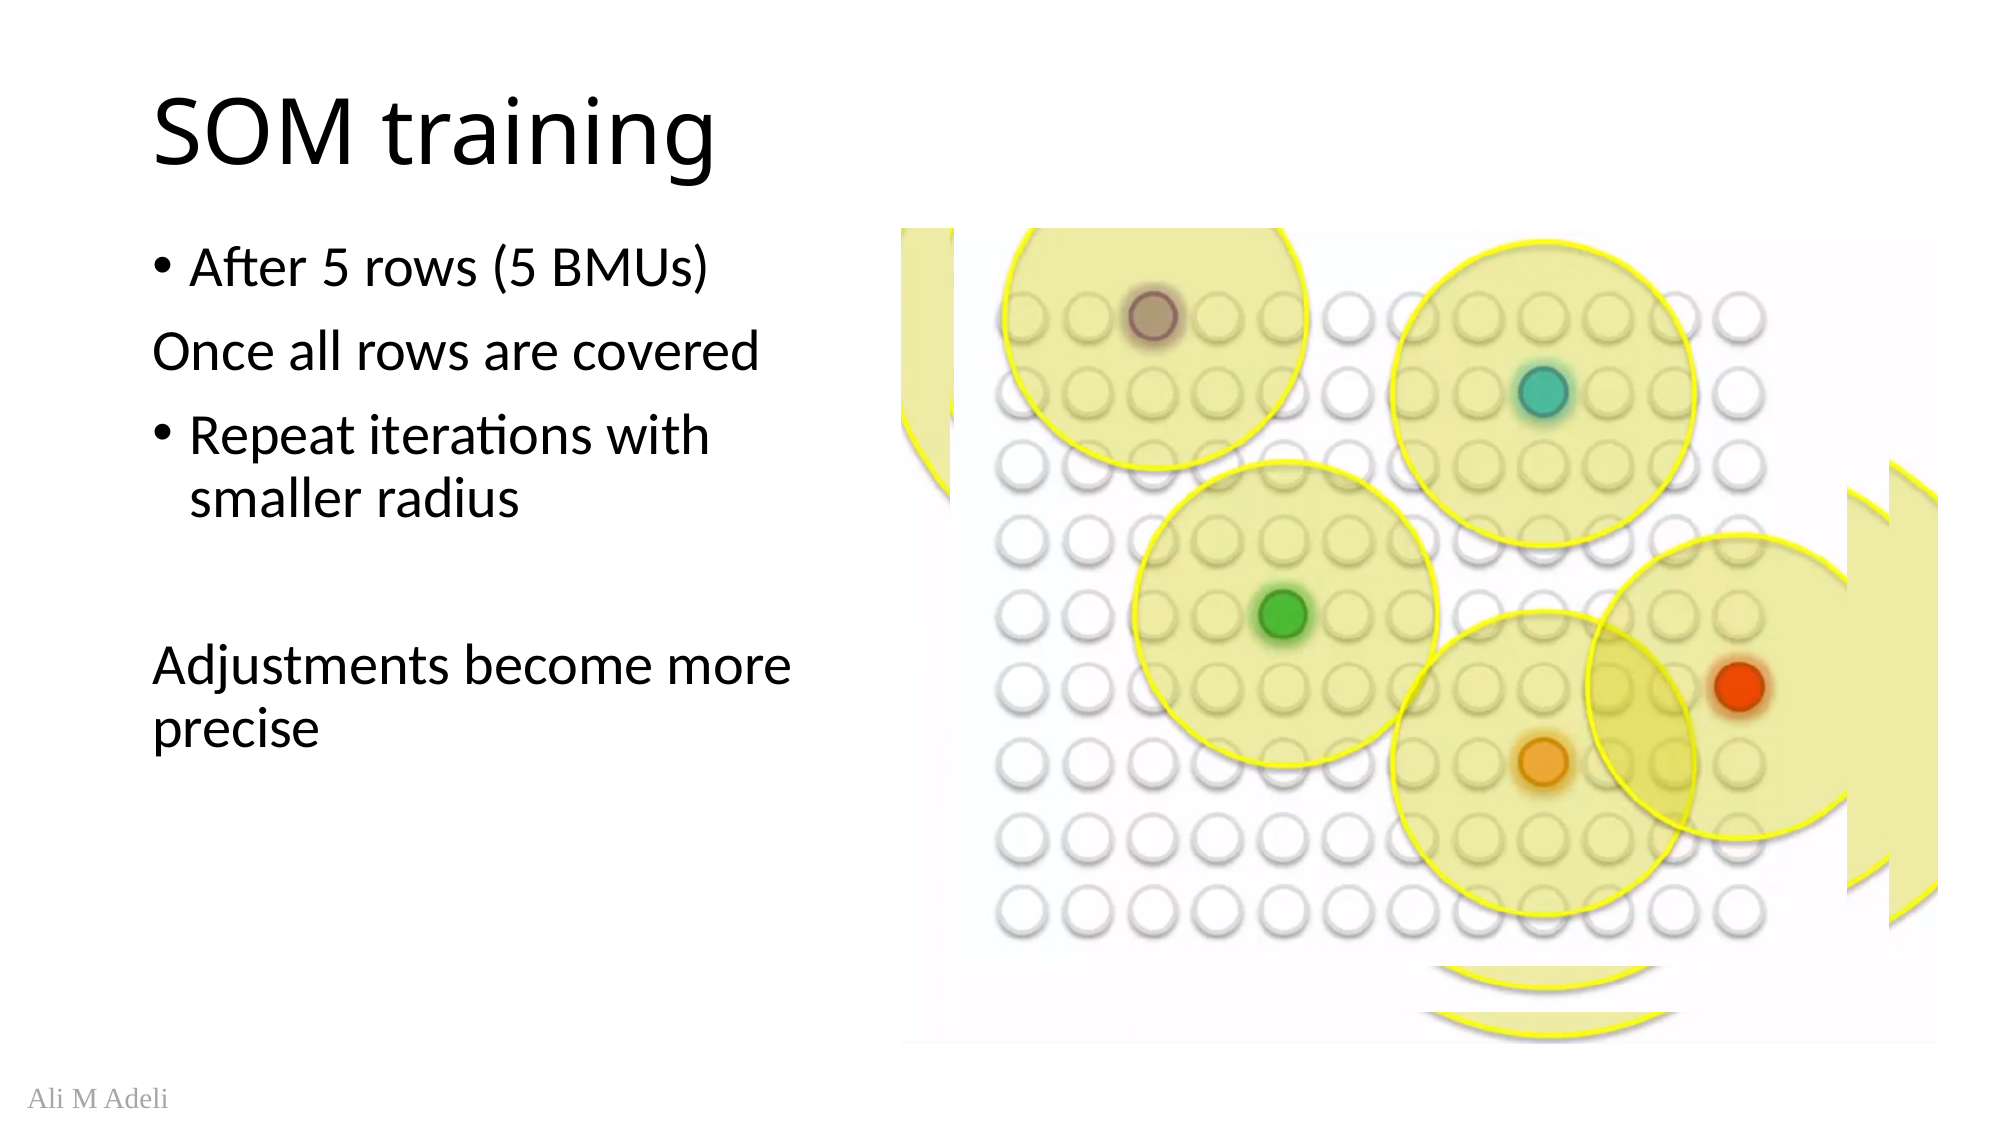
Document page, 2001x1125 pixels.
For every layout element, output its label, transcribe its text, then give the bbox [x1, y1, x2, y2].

title SOM training [137, 59, 1863, 210]
picture [901, 228, 1938, 1044]
list After 5 rows (5 BMUs) Once all rows are covered Repeat iterations with smaller radius Adjustments become more precise [137, 228, 847, 1020]
